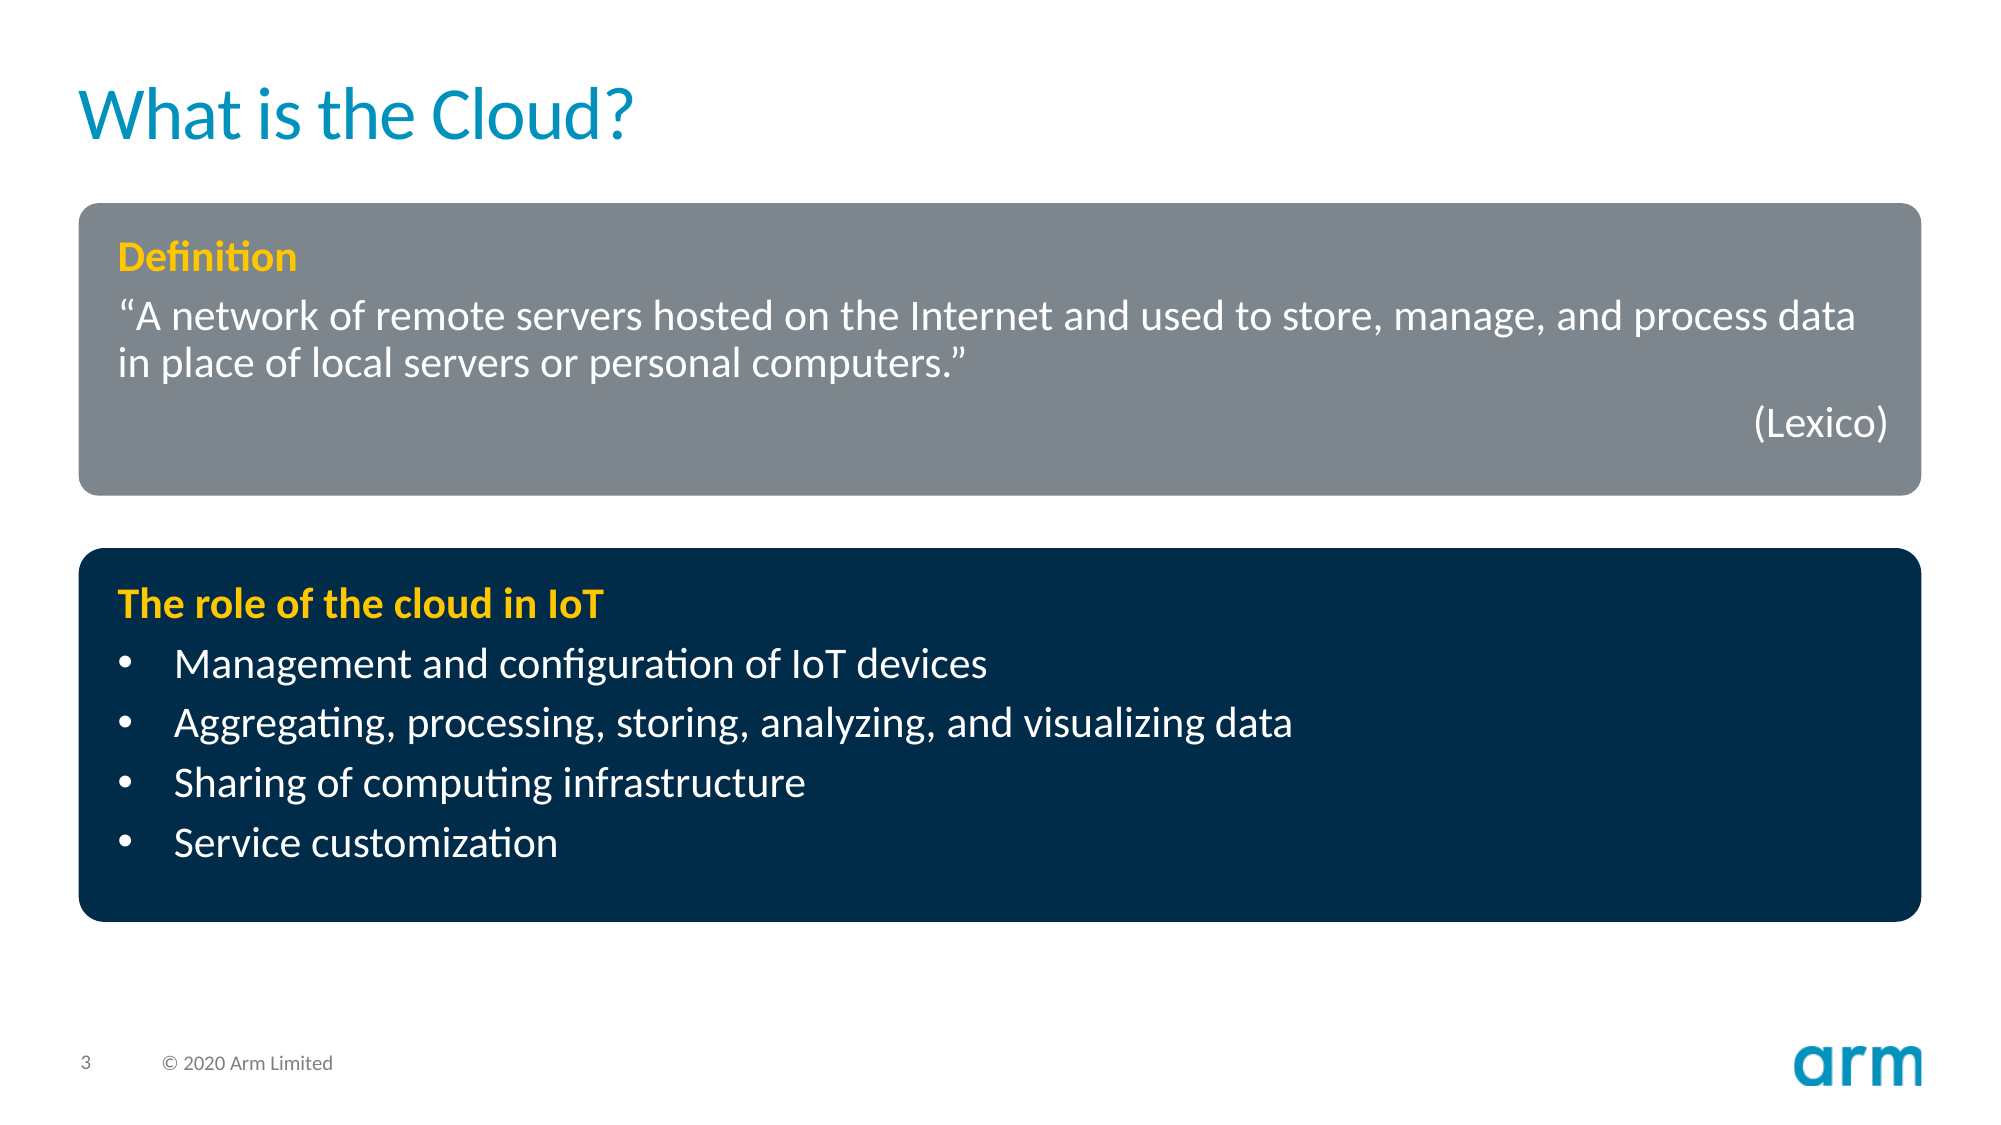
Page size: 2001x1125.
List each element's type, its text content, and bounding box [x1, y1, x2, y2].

title What is the Cloud? [78, 78, 1922, 186]
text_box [78, 547, 1922, 922]
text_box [78, 203, 1922, 496]
